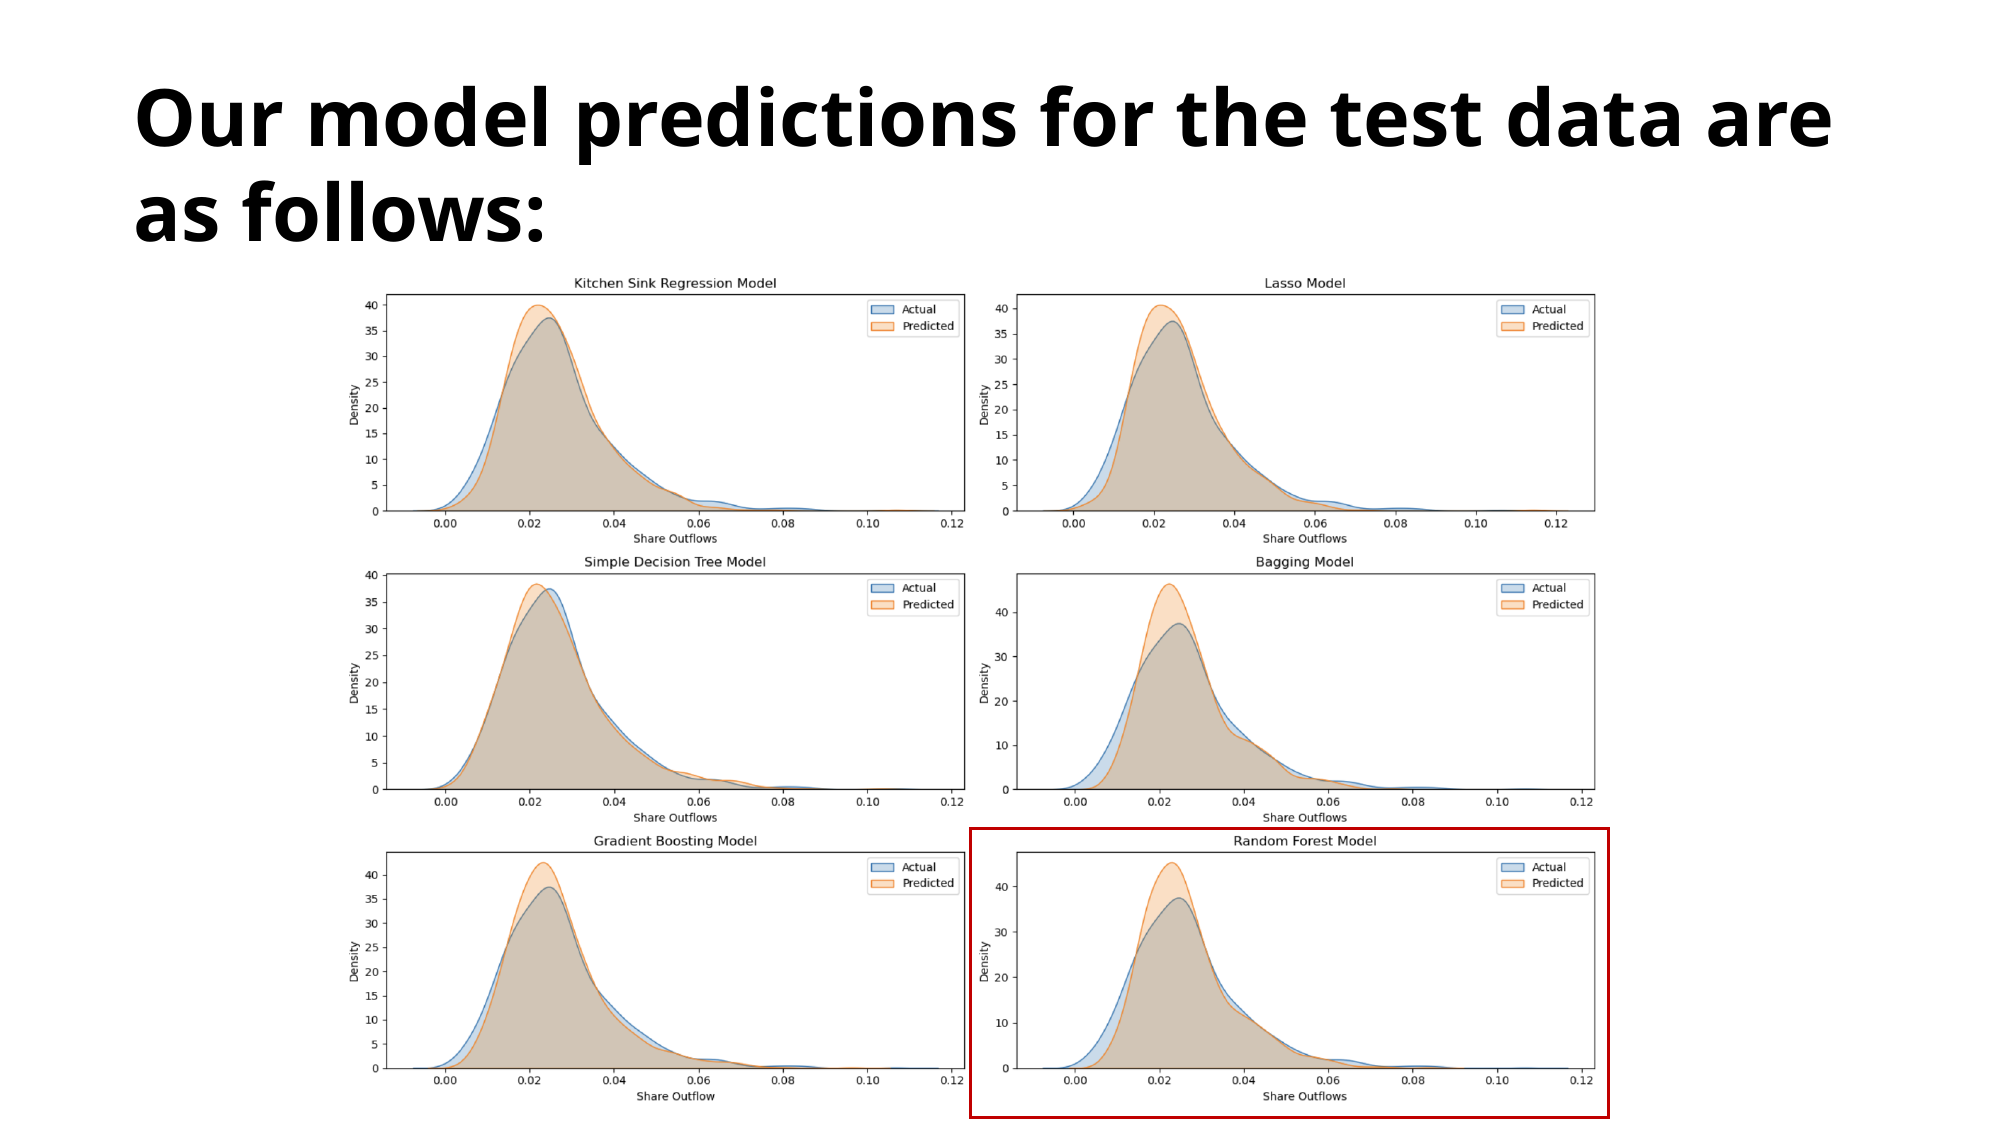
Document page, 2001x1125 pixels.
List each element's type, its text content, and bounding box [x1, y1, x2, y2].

text_box Our model predictions for the test data are as follows: [118, 59, 1863, 278]
picture [333, 261, 1609, 1118]
